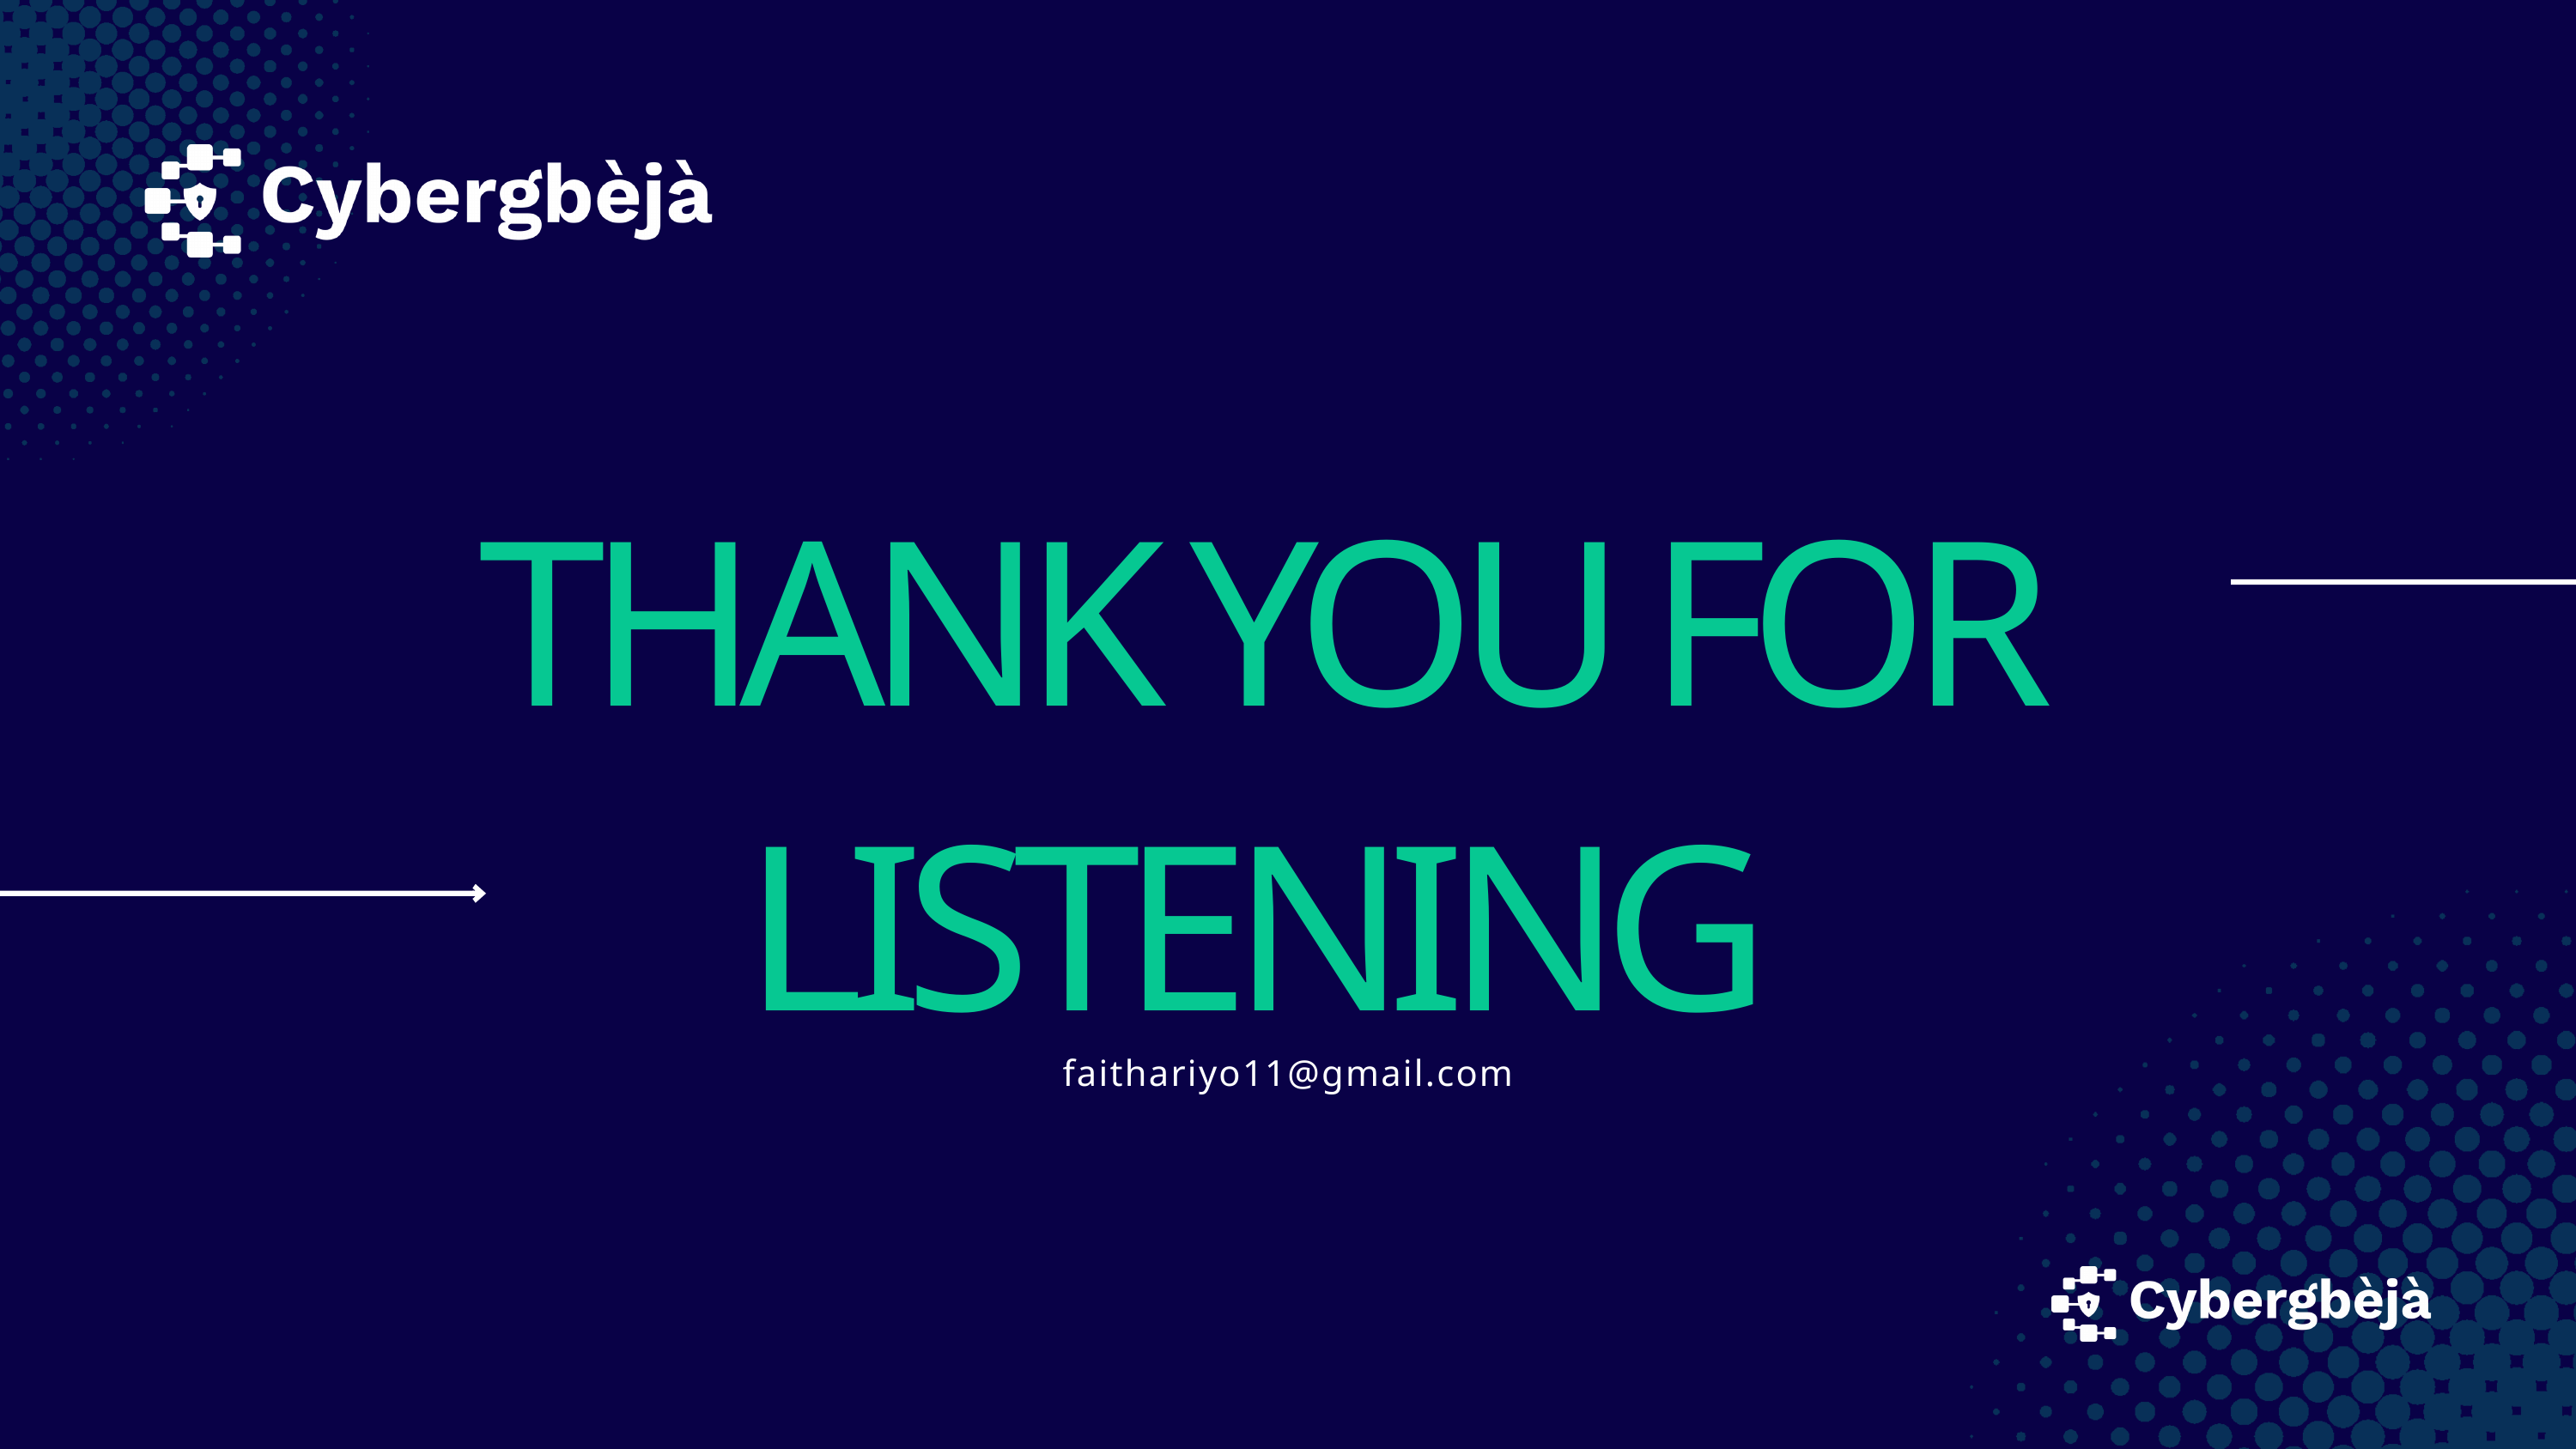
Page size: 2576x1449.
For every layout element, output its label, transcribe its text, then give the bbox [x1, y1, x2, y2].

text_box [144, 144, 713, 258]
text_box [2051, 1266, 2432, 1342]
text_box [1969, 889, 2576, 1449]
text_box [0, 0, 370, 460]
text_box faithariyo11@gmail.com [686, 1003, 1890, 1094]
text_box THANK YOU FOR LISTENING [369, 447, 2145, 1057]
